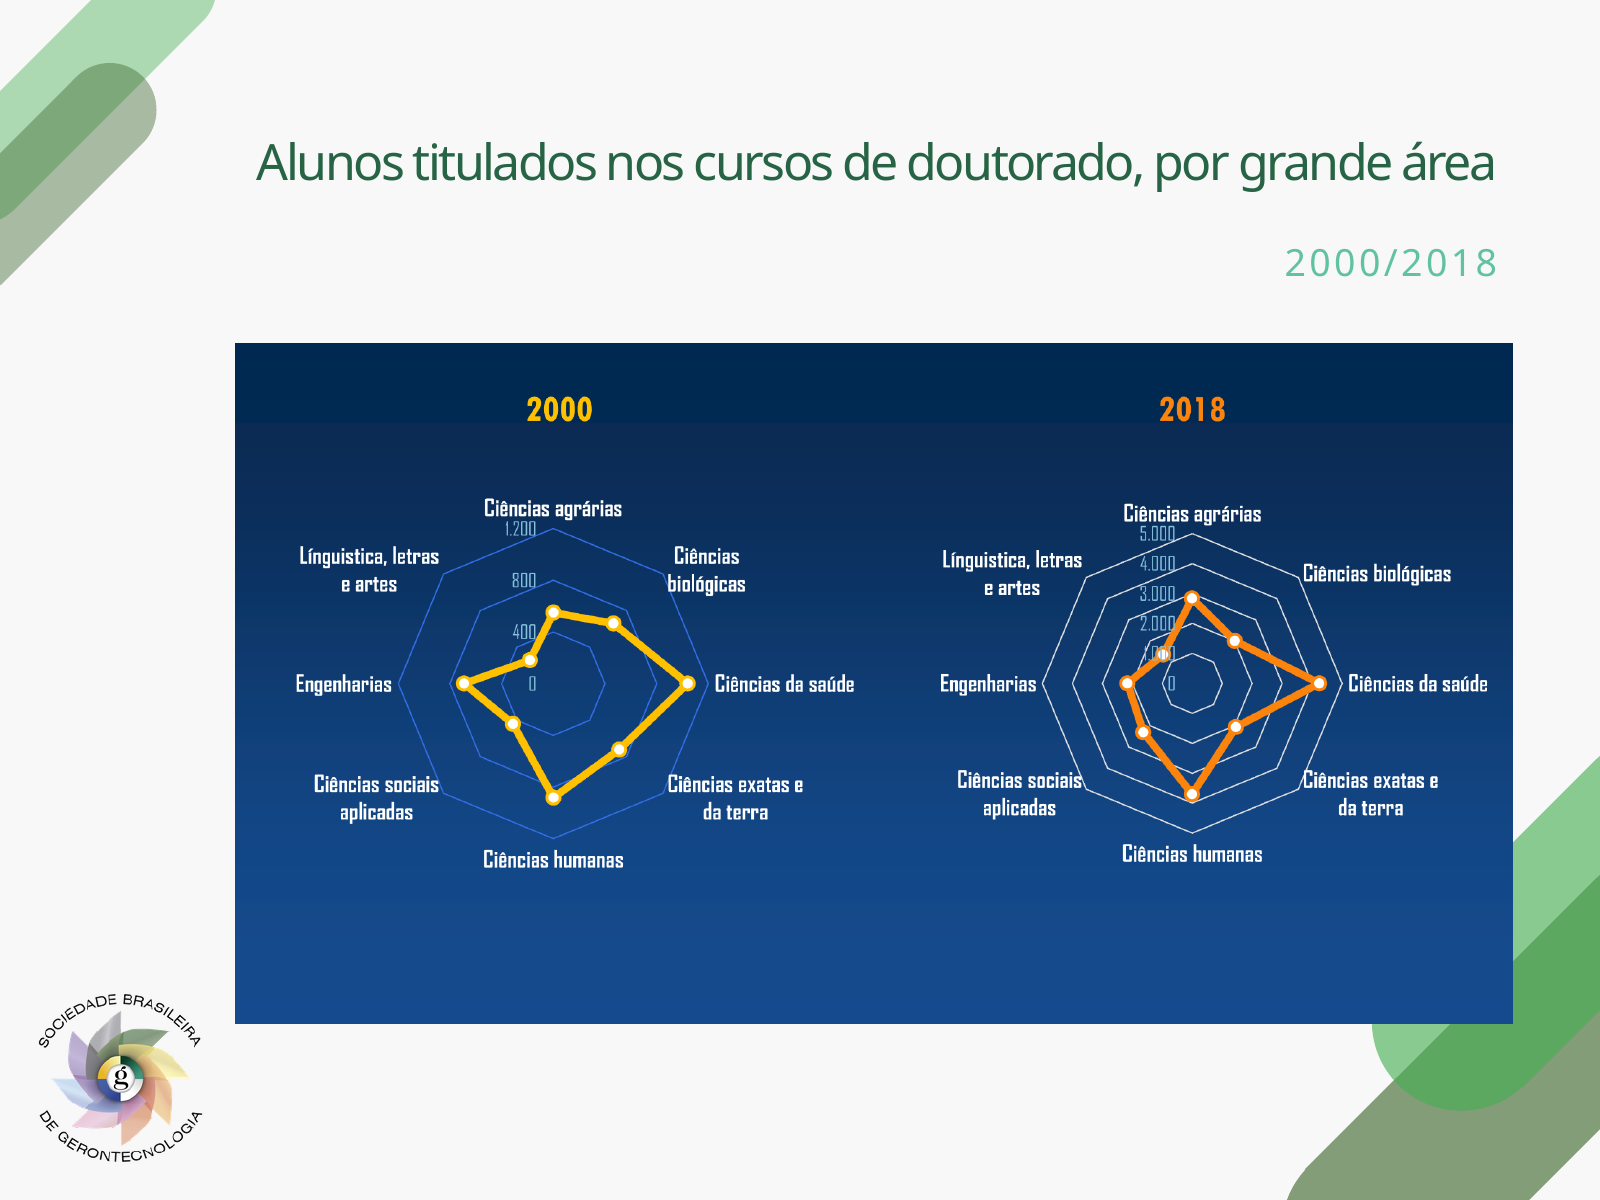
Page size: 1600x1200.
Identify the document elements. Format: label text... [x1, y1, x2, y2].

list 2000/2018 [236, 231, 1513, 302]
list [235, 342, 1513, 1024]
title Alunos titulados nos cursos de doutorado, por grande área [162, 87, 1513, 233]
picture [24, 984, 216, 1176]
